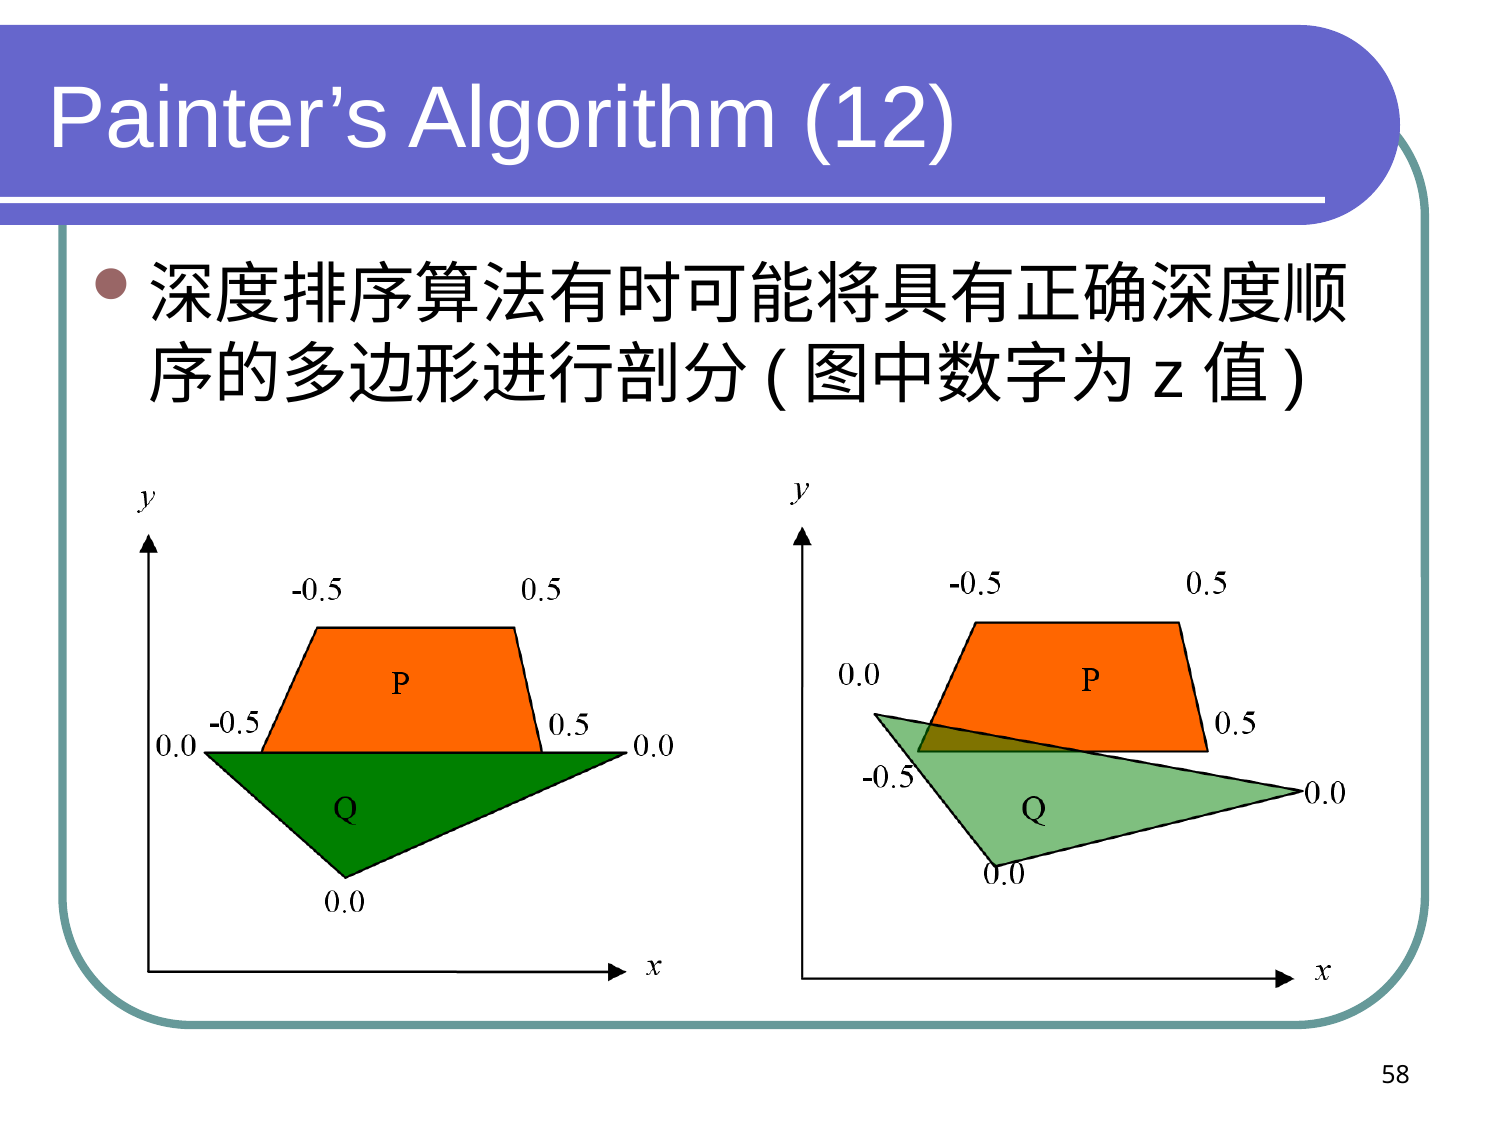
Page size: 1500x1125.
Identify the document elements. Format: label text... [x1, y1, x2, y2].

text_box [785, 479, 1352, 996]
list 深度排序算法有时可能将具有正确深度顺序的多边形进行剖分(图中数字为z值) [76, 243, 1377, 969]
slide_number 58 [1074, 1024, 1426, 1101]
title Painter’s Algorithm (12) [32, 37, 1347, 188]
picture [122, 480, 689, 995]
